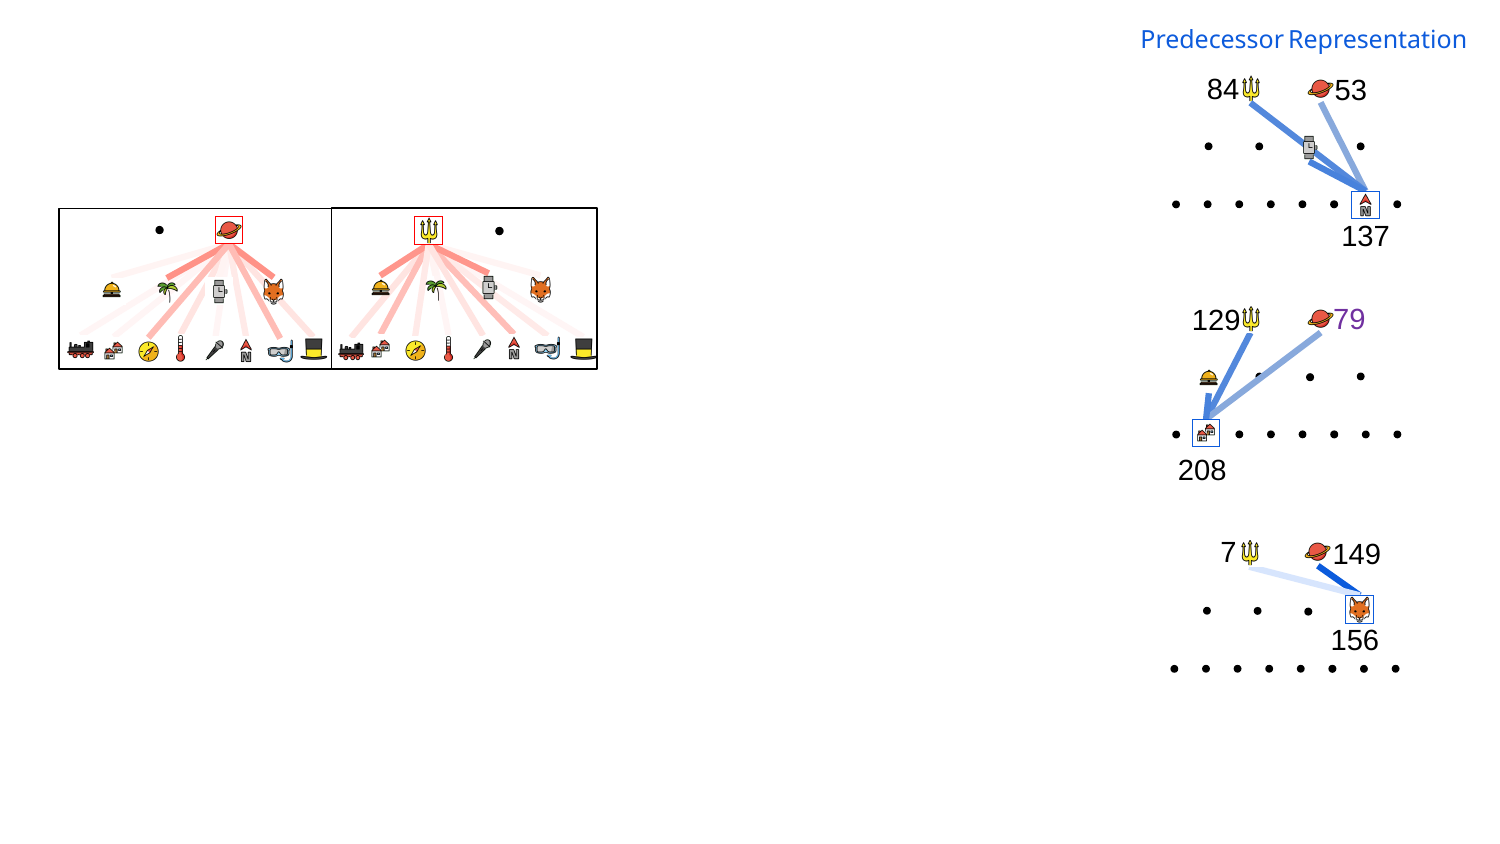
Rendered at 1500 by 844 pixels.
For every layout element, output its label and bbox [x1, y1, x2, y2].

text_box [57, 206, 334, 371]
text_box [66, 215, 328, 367]
text_box [334, 206, 599, 216]
text_box [1116, 15, 1492, 674]
text_box [336, 216, 598, 366]
